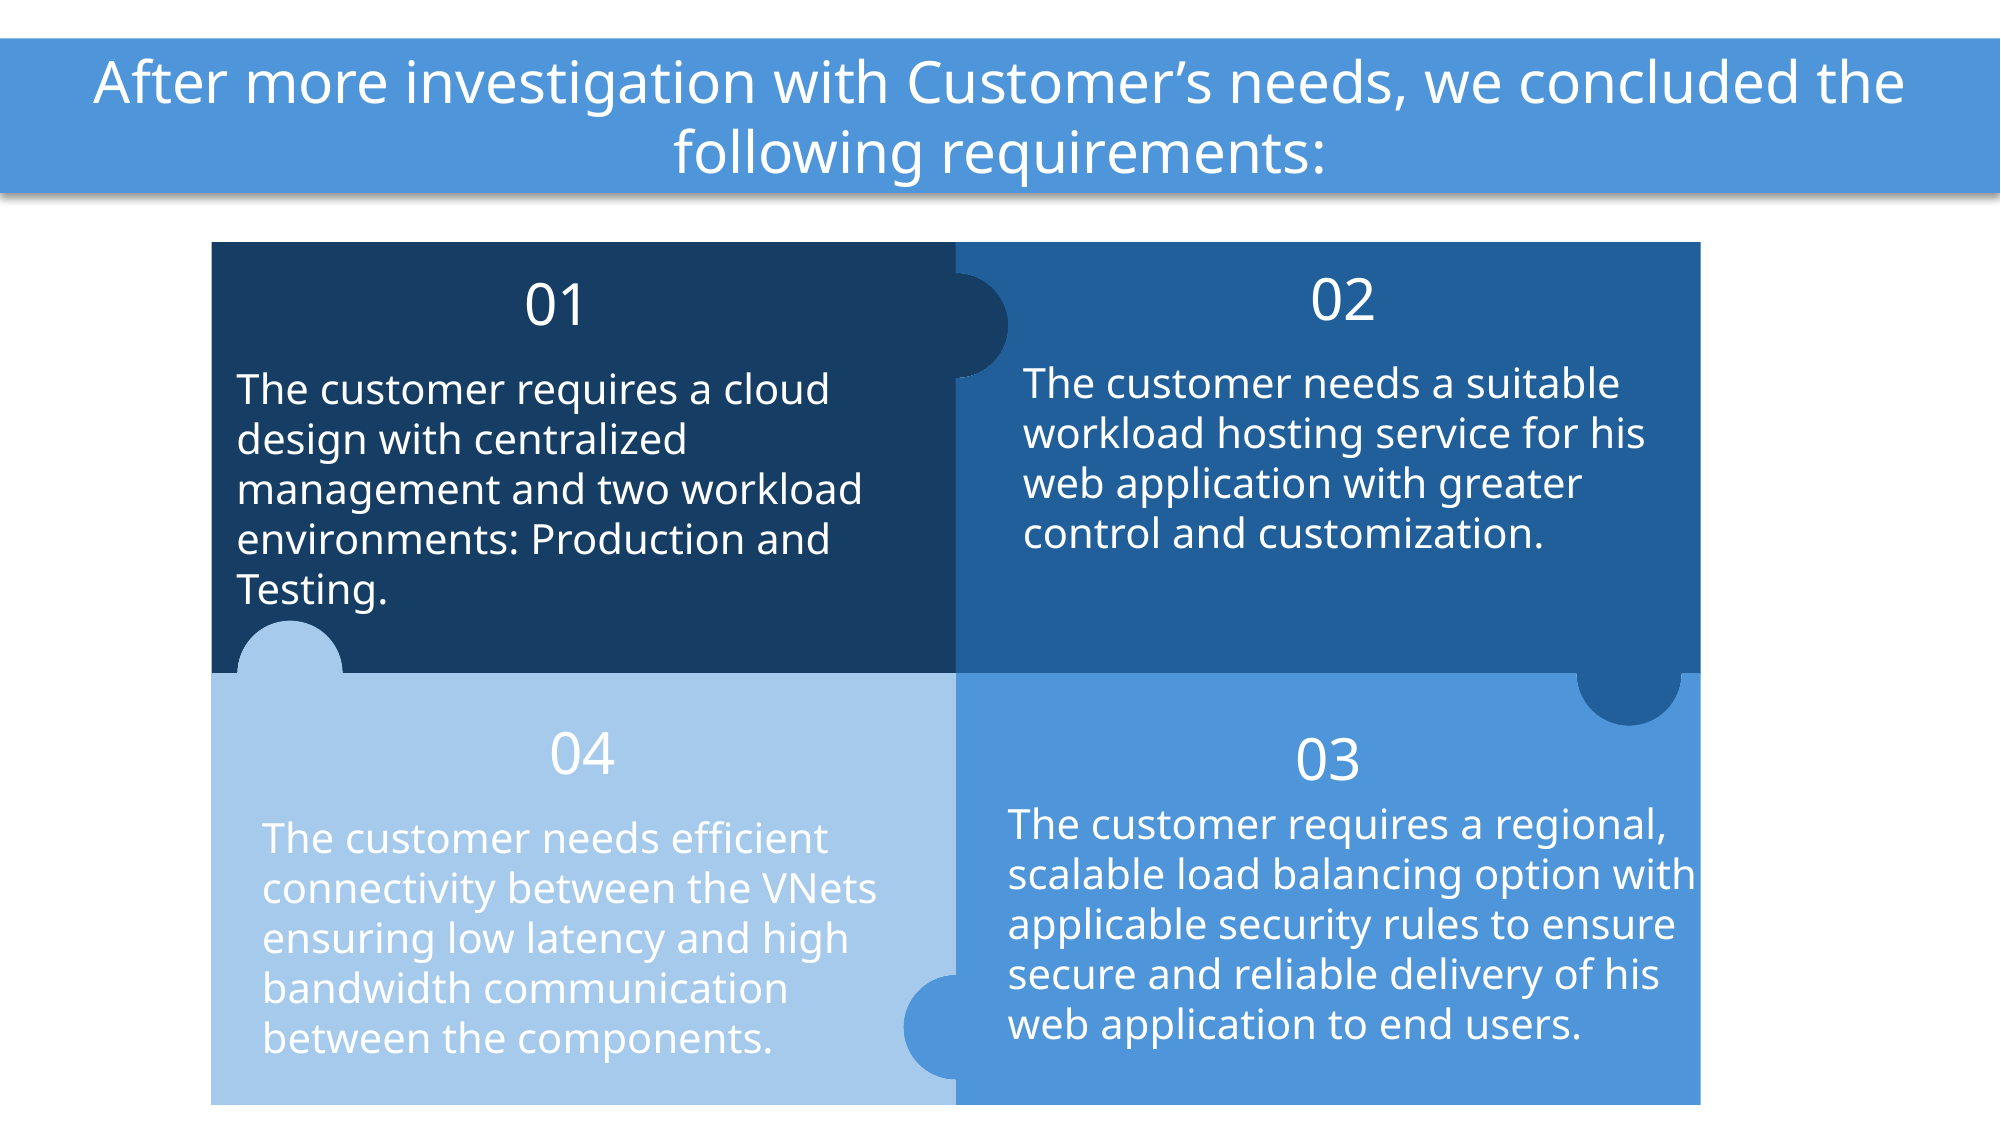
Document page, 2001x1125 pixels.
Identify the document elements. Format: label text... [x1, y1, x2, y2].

text_box After more investigation with Customer’s needs, we concluded the following requirements: [0, 38, 2000, 193]
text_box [902, 672, 1718, 1109]
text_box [211, 241, 955, 620]
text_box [955, 241, 1733, 727]
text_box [210, 620, 972, 1106]
